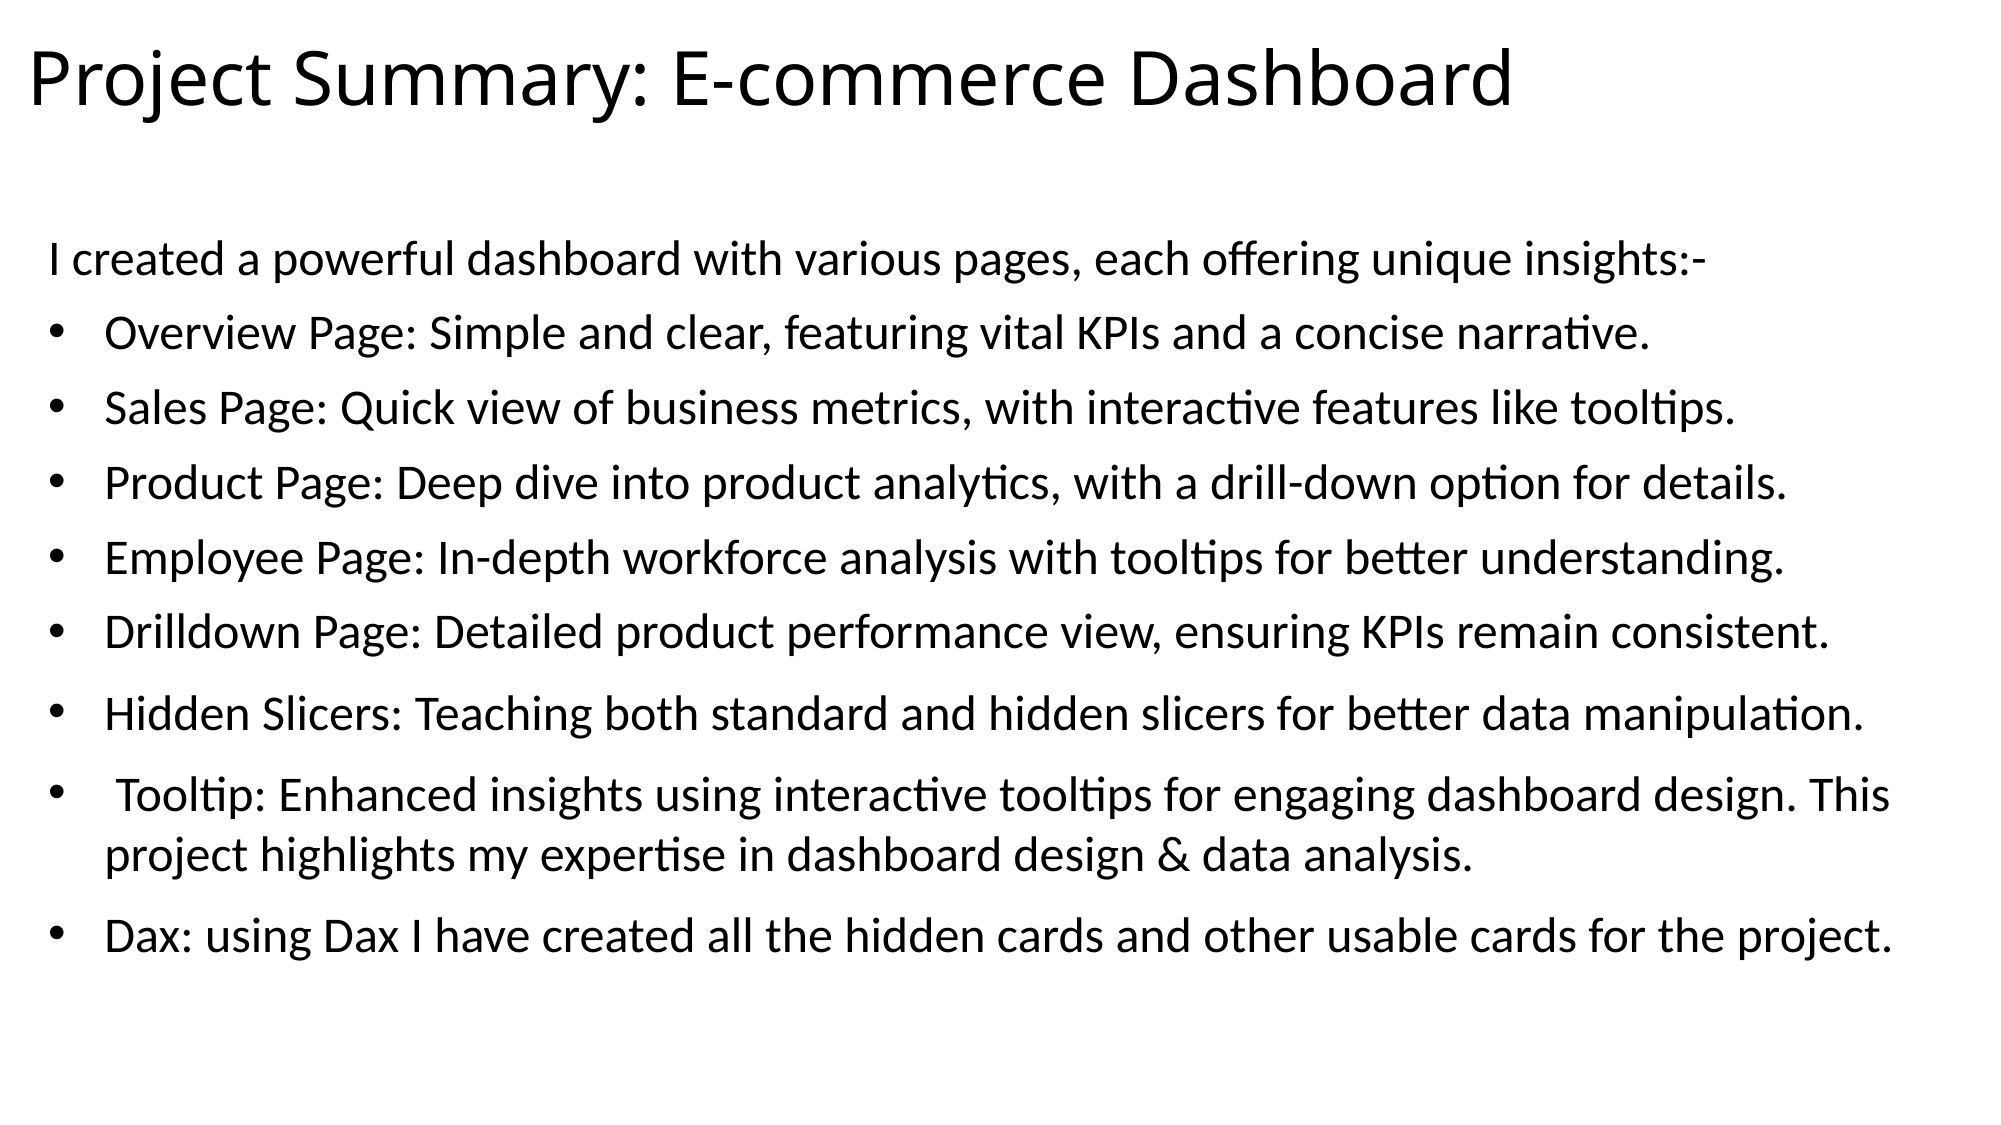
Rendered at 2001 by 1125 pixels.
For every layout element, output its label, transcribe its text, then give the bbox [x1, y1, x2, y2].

title Project Summary: E-commerce Dashboard [12, 7, 1748, 130]
subtitle I created a powerful dashboard with various pages, each offering unique insights:- Overview Page: Simple and clear, featuring vital KPIs and a concise narrative. Sales Page: Quick view of business metrics, with interactive features like tooltips. Product Page: Deep dive into product analytics, with a drill-down option for details. Employee Page: In-depth workforce analysis with tooltips for better understanding. Drilldown Page: Detailed product performance view, ensuring KPIs remain consistent. Hidden Slicers: Teaching both standard and hidden slicers for better data manipulation. Tooltip: Enhanced insights using interactive tooltips for engaging dashboard design. This project highlights my expertise in dashboard design & data analysis. Dax: using Dax I have created all the hidden cards and other usable cards for the project. [33, 224, 1971, 1092]
